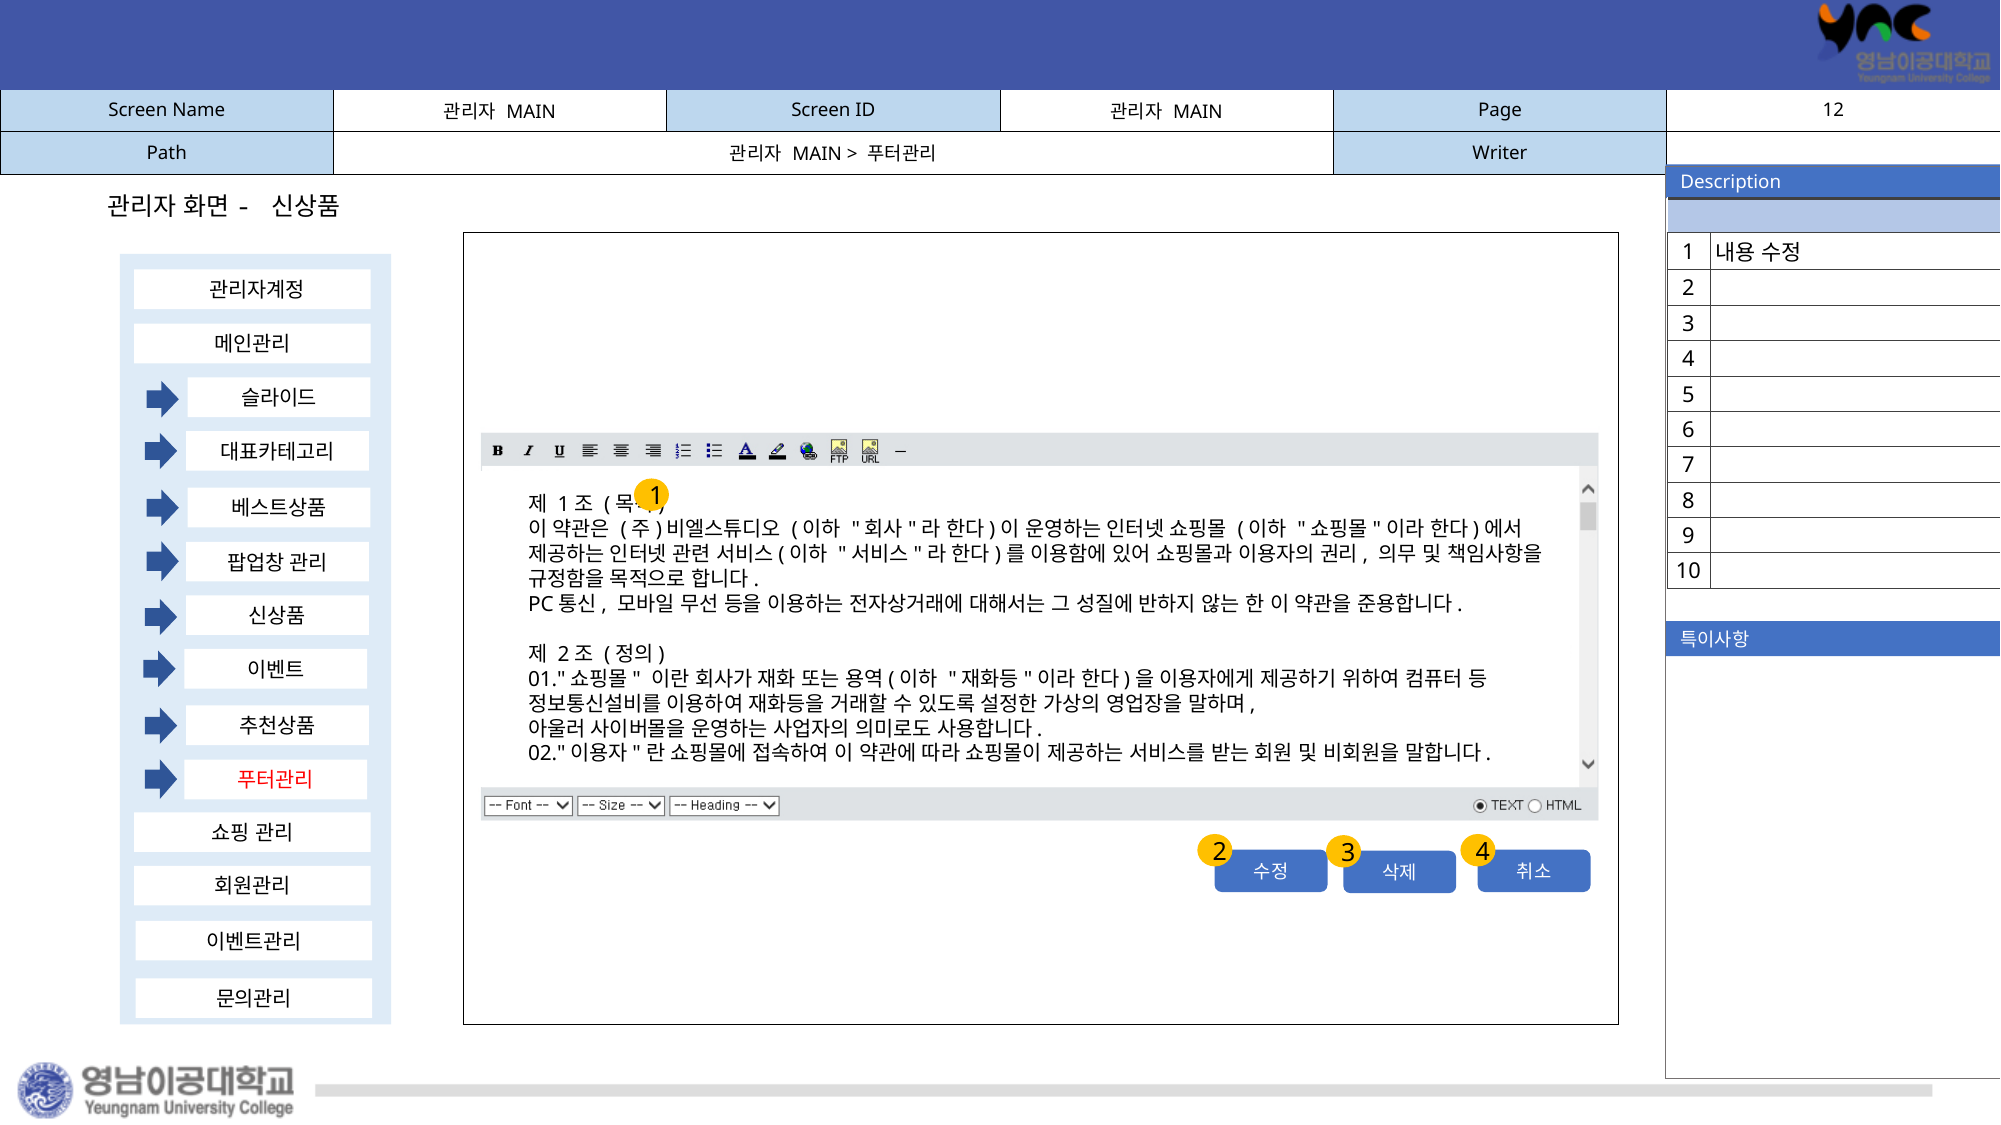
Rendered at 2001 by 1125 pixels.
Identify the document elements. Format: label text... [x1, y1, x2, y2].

text_box 4 [1459, 832, 1497, 868]
picture [478, 423, 1600, 827]
text_box [462, 231, 1619, 1026]
table_cell [1667, 132, 2000, 163]
table_header 12 [1667, 90, 2000, 131]
table_header 관리자 MAIN [1001, 90, 1333, 131]
text_box 수정 [1213, 848, 1329, 894]
table_cell Writer [1334, 132, 1666, 174]
picture [0, 0, 2000, 90]
picture [1, 1058, 2000, 1125]
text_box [119, 253, 392, 1025]
text_box [1666, 165, 2000, 1058]
text_box 3 [1324, 834, 1363, 869]
text_box 2 [1196, 832, 1234, 868]
text_box 관리자 화면- 신상품 [93, 182, 833, 228]
table_header Screen Name [1, 90, 333, 131]
table_header Screen ID [667, 90, 1000, 131]
text_box 취소 [1476, 848, 1592, 894]
text_box 삭제 [1342, 849, 1458, 895]
table_cell 관리자 MAIN > 푸터관리 [334, 132, 1333, 174]
table_header 관리자 MAIN [334, 90, 666, 131]
table_header Page [1334, 90, 1666, 131]
table_cell Path [1, 132, 333, 174]
